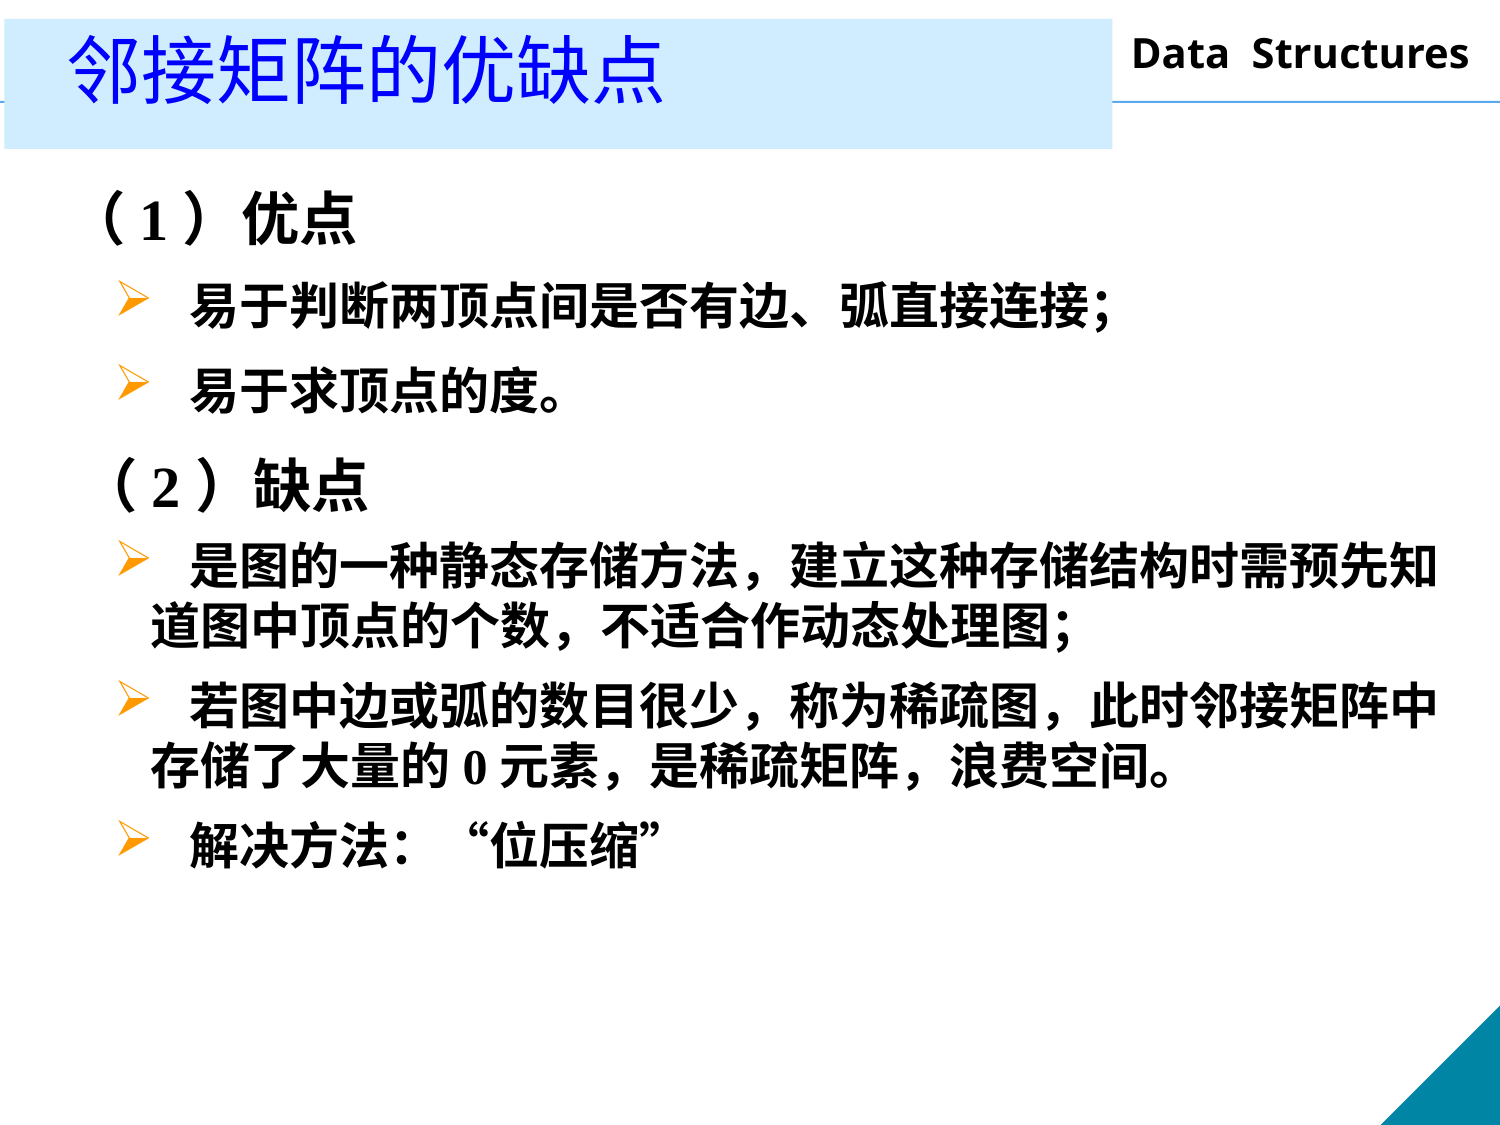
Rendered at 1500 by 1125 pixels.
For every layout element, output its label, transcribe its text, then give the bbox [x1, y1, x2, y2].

text_box 易于判断两顶点间是否有边、弧直接连接； 易于求顶点的度。 [100, 243, 1264, 427]
text_box （1）优点 [52, 160, 1217, 260]
text_box 是图的一种静态存储方法，建立这种存储结构时需预先知道图中顶点的个数，不适合作动态处理图； 若图中边或弧的数目很少，称为稀疏图，此时邻接矩阵中存储了大量的0元素，是稀疏矩阵，浪费空间。 解决方法：“位压缩” [100, 527, 1483, 882]
text_box （2）缺点 [64, 427, 1228, 527]
title 邻接矩阵的优缺点 [29, 41, 703, 122]
